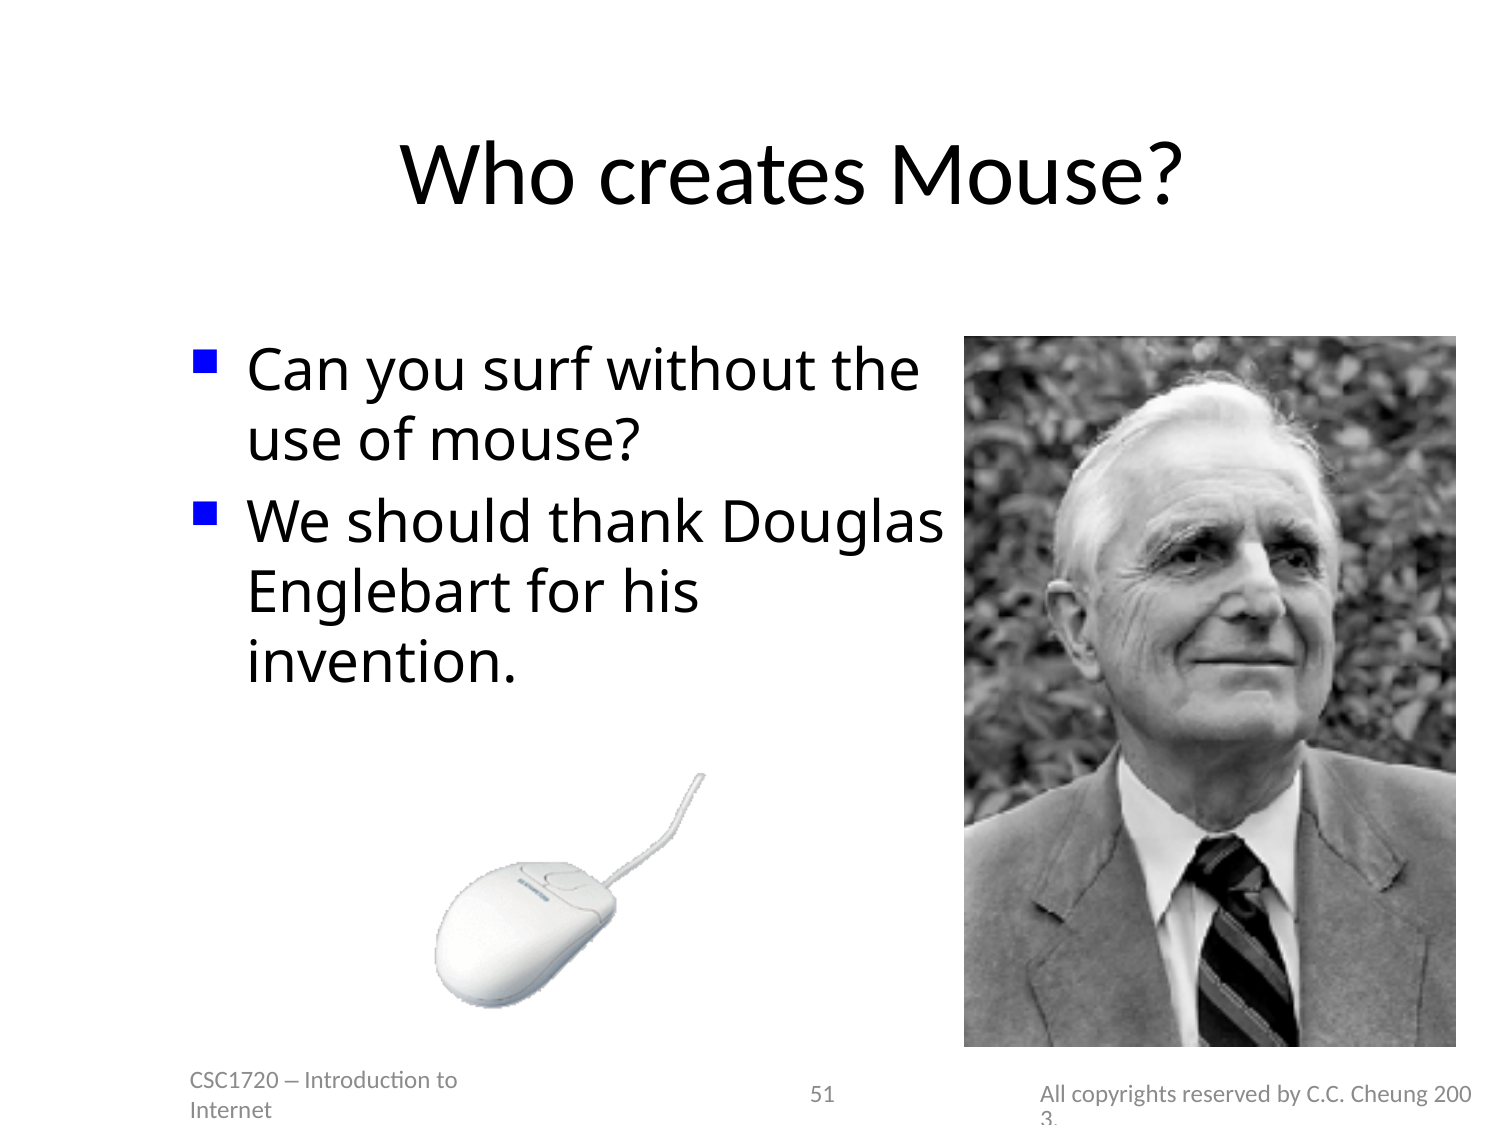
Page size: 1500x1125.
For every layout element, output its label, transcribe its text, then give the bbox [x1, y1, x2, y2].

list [964, 336, 1456, 1048]
slide_number 51 [750, 1073, 851, 1113]
slide_number CSC1720 – Introduction to Internet [174, 1074, 538, 1113]
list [430, 739, 713, 1047]
text_box Can you surf without the use of mouse? We should thank Douglas Englebart for his invention. [174, 324, 963, 1000]
footer All copyrights reserved by C.C. Cheung 2003. [1025, 1073, 1500, 1113]
title Who creates Mouse? [174, 50, 1413, 285]
